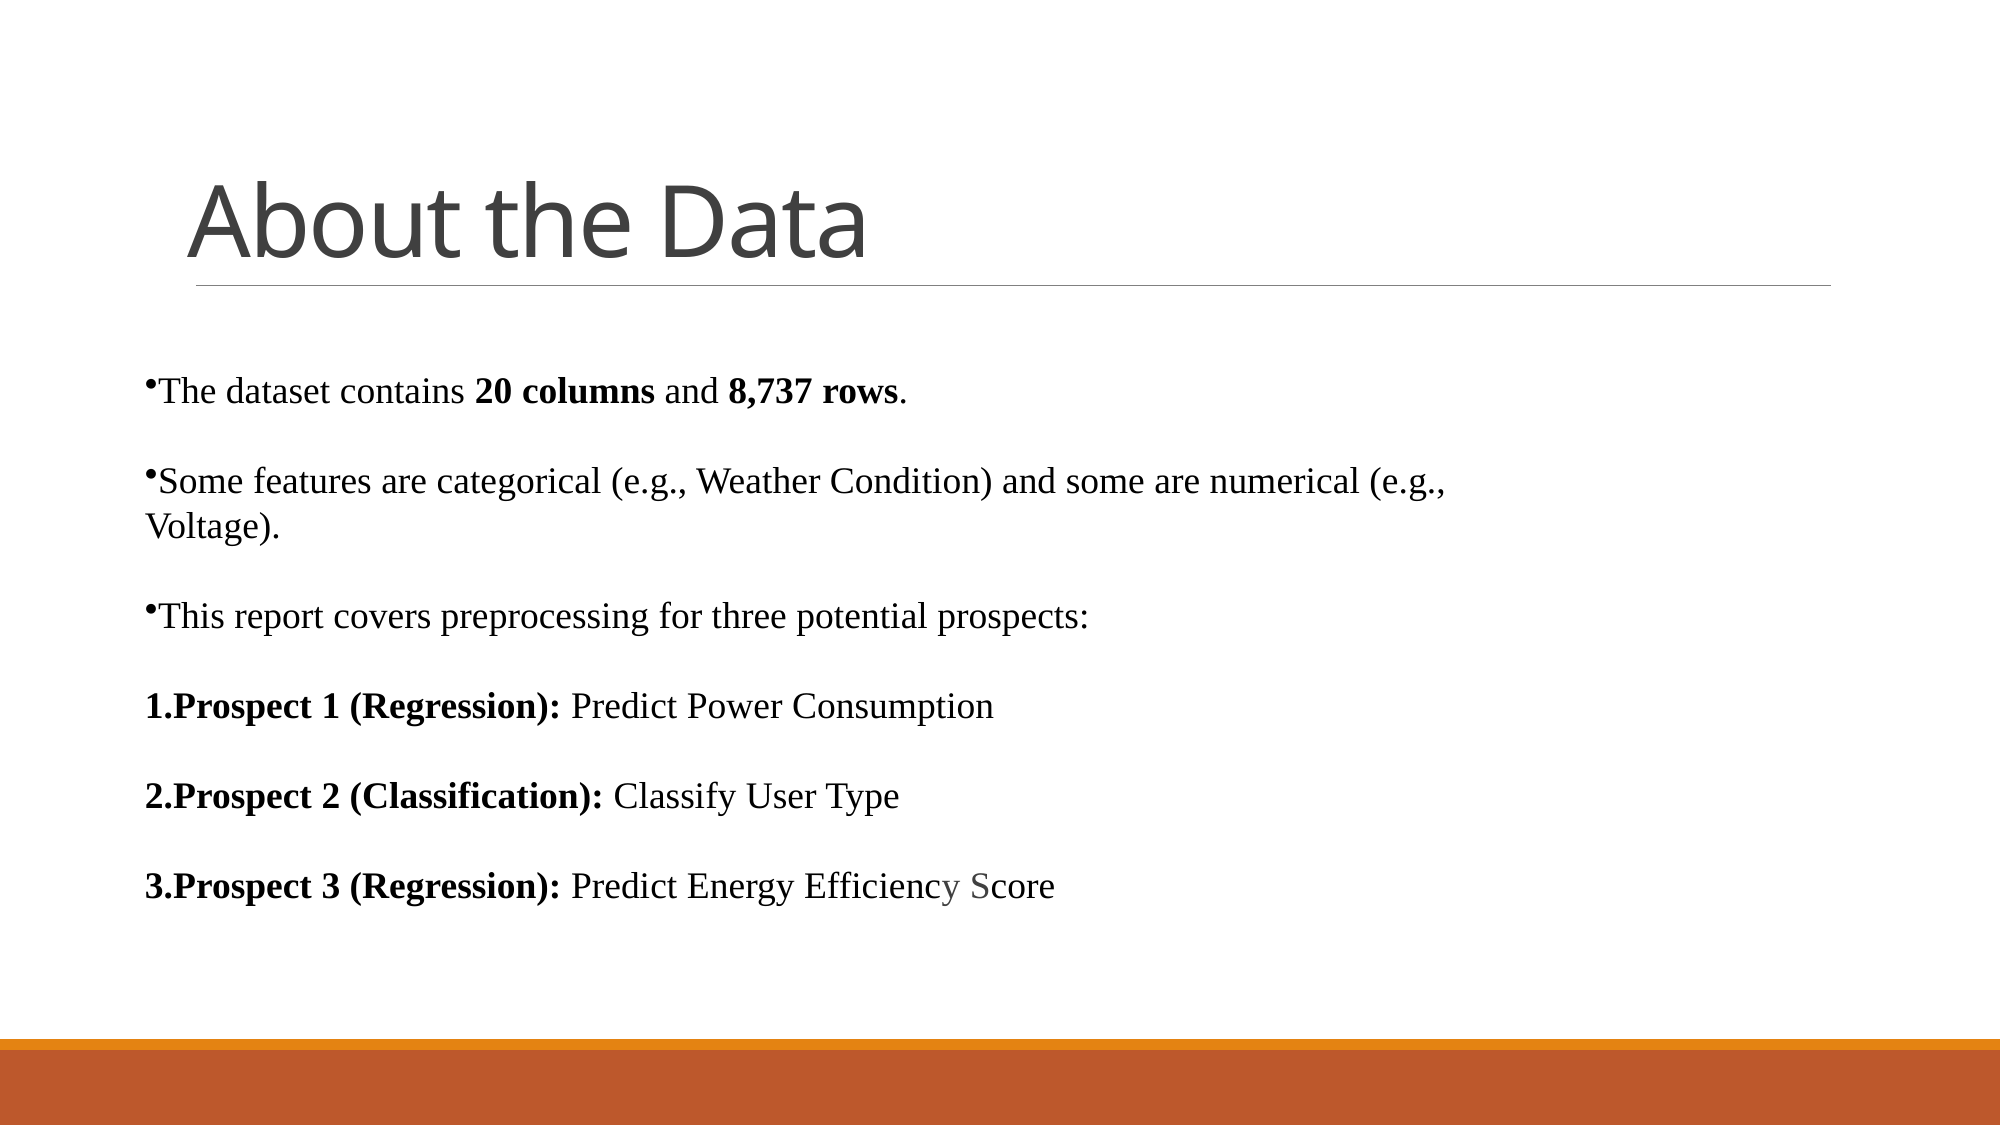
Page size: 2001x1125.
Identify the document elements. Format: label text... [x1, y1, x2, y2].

title About the Data [179, 46, 1831, 286]
list The dataset contains 20 columns and 8,737 rows. Some features are categorical (e.g., Weather Condition) and some are numerical (e.g., Voltage). This report covers preprocessing for three potential prospects: Prospect 1 (Regression): Predict Power Consumption Prospect 2 (Classification): Classify User Type Prospect 3 (Regression): Predict Energy Efficiency Score [136, 332, 1491, 940]
